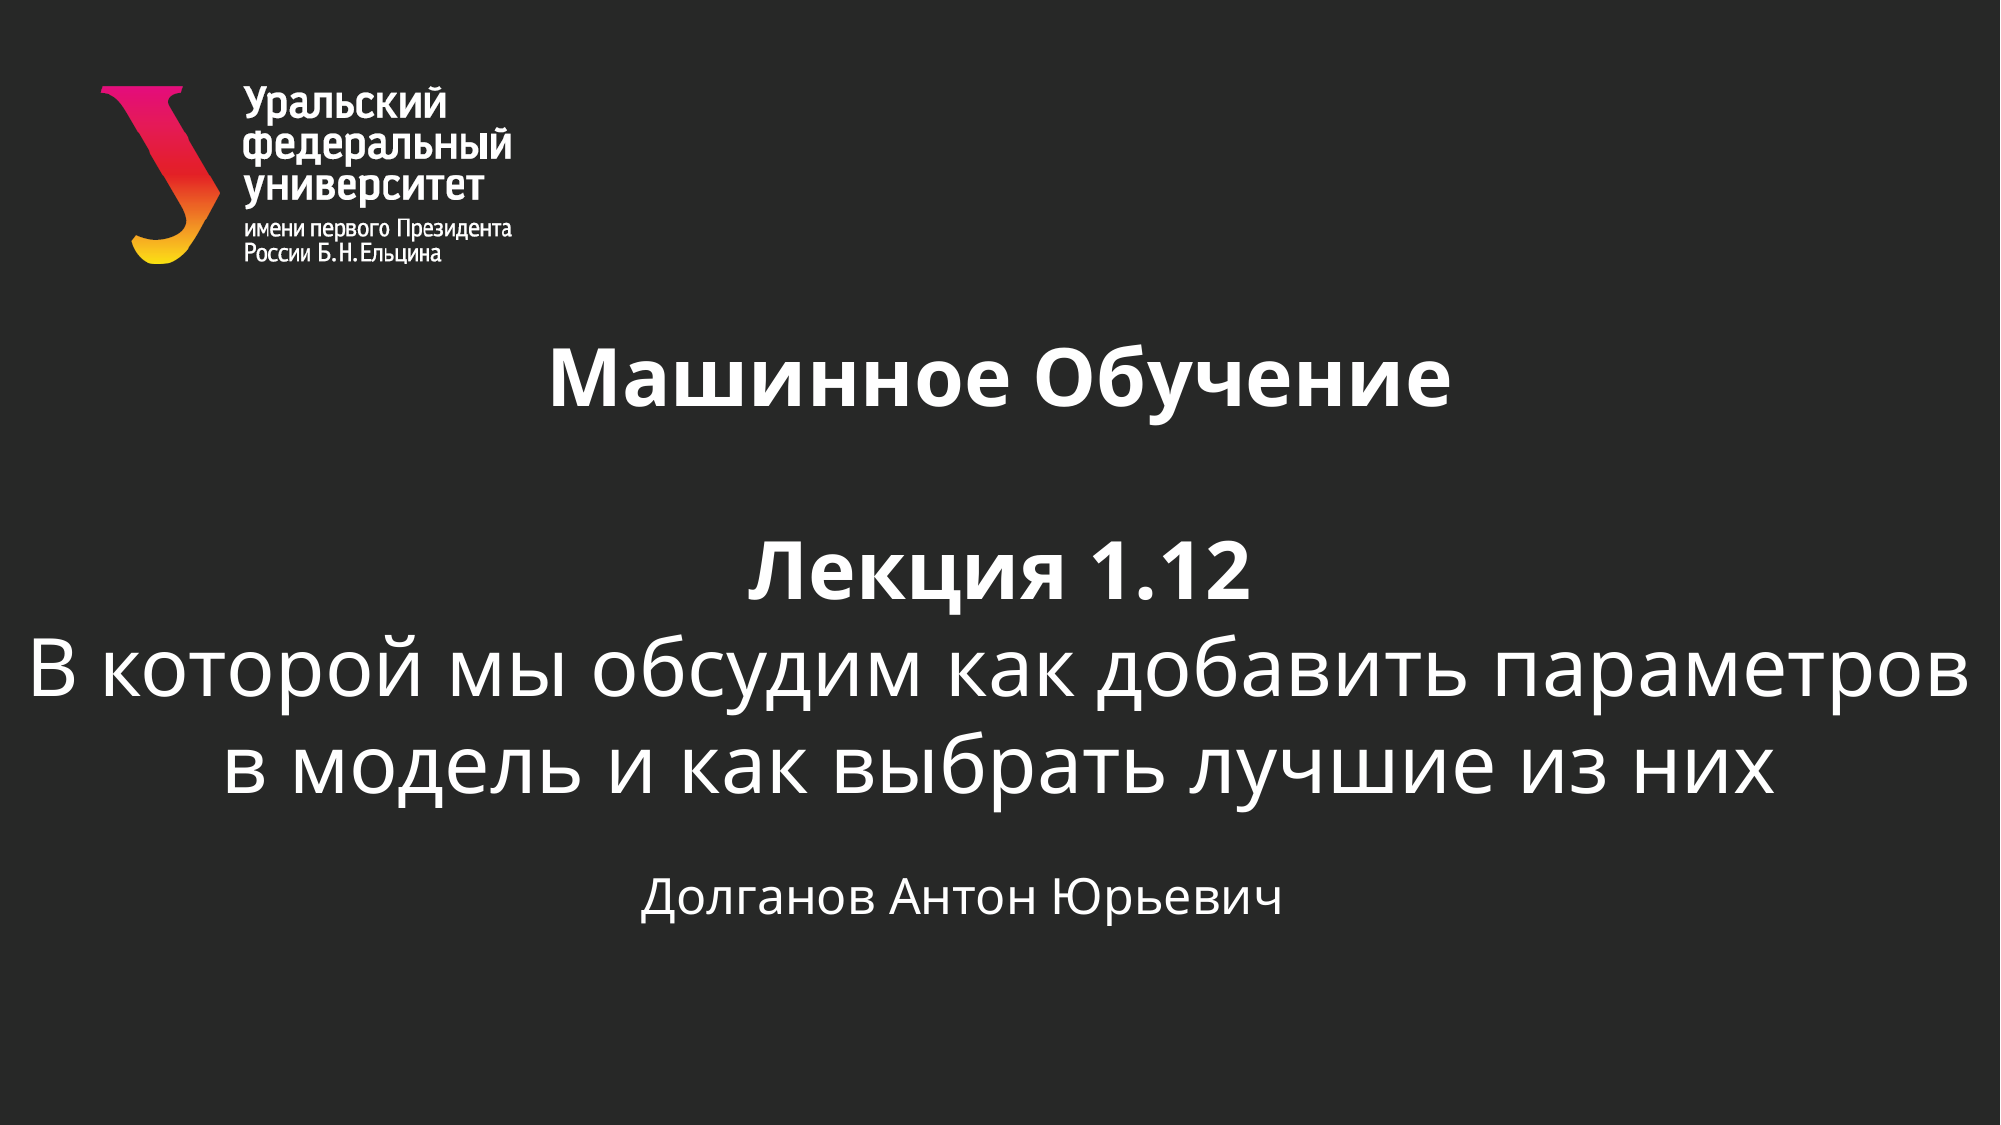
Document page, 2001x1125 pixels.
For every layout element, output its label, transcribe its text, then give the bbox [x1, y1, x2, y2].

text_box Машинное Обучение Лекция 1.12 В которой мы обсудим как добавить параметров в модель и как выбрать лучшие из них [0, 312, 2000, 823]
picture [31, 1, 582, 351]
text_box Долганов Антон Юрьевич [551, 822, 1375, 967]
